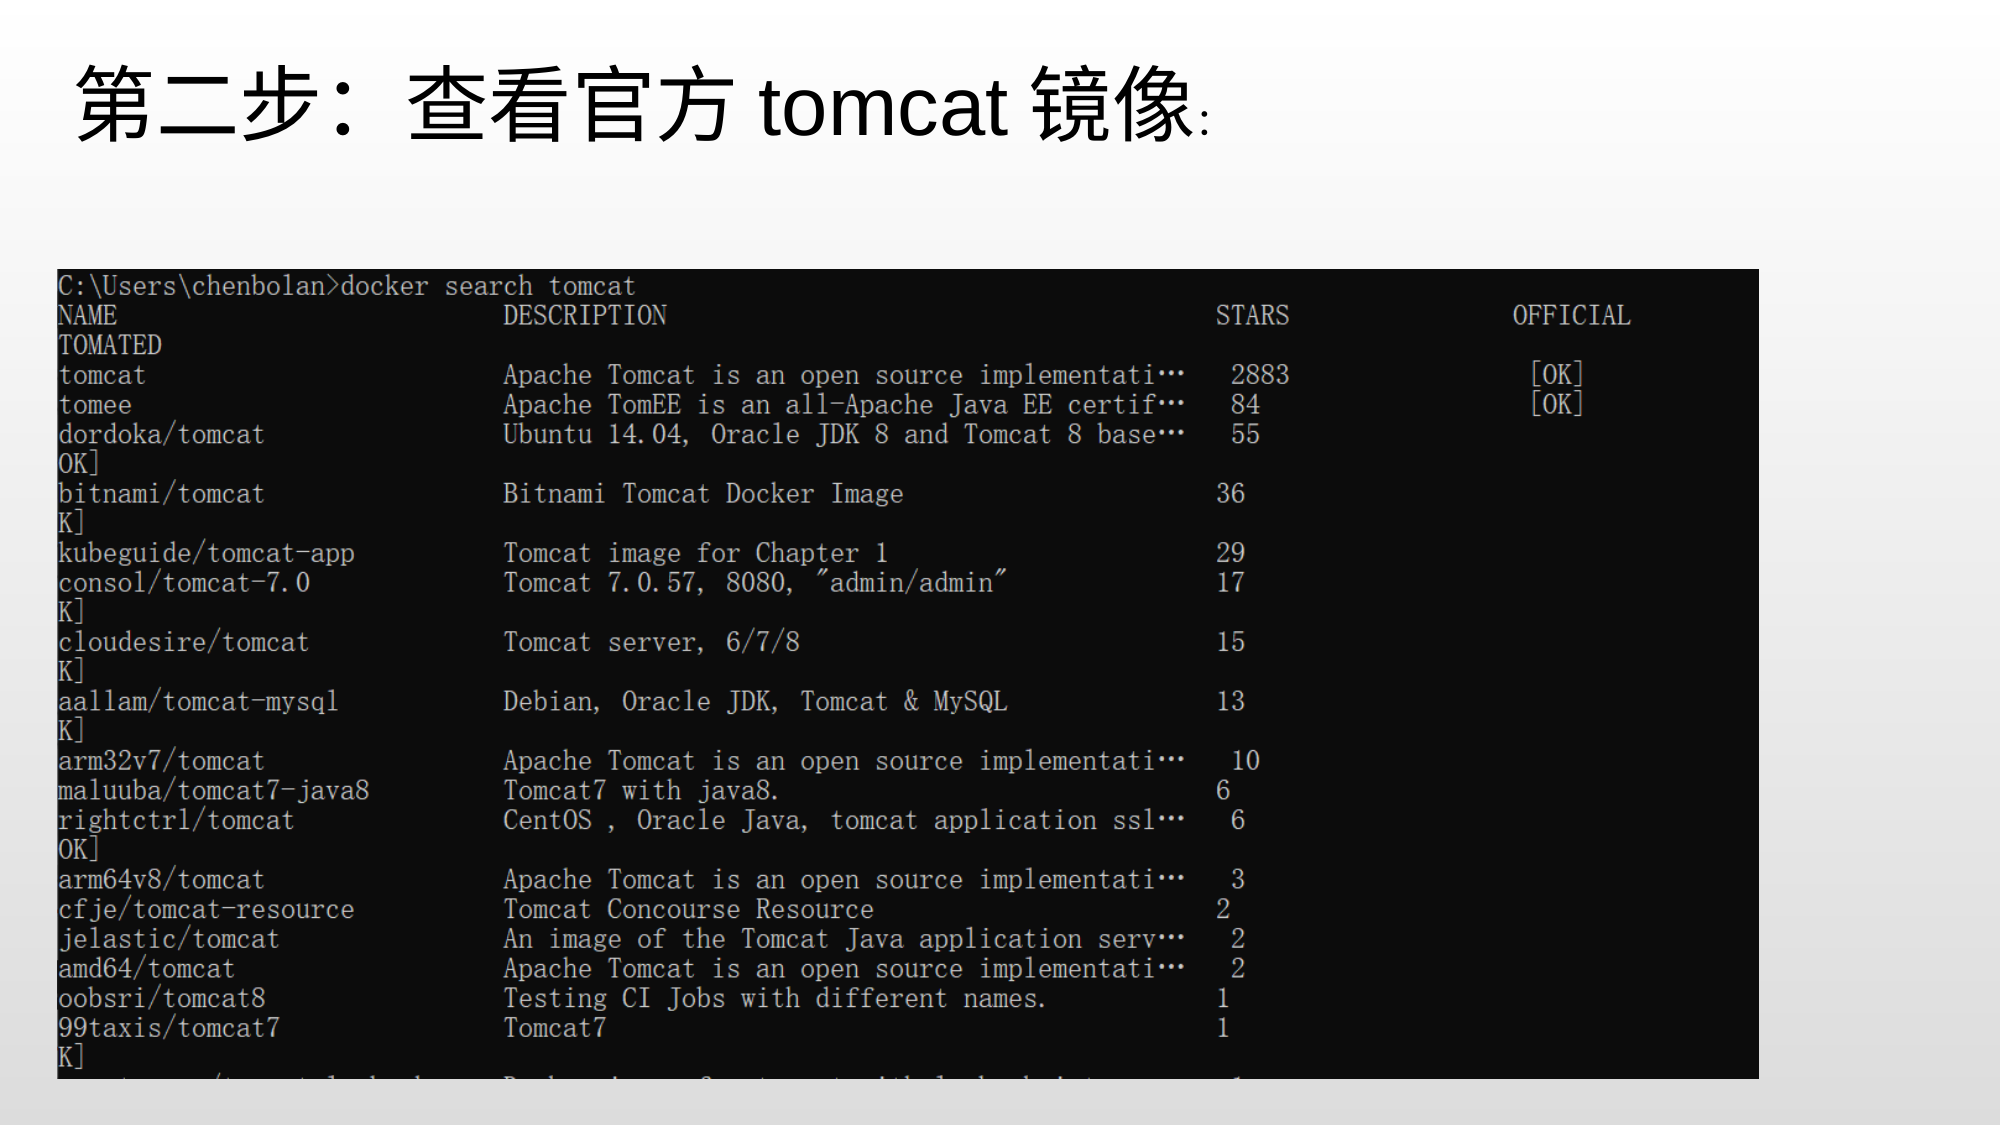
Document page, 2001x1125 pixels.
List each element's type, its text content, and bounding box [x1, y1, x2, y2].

picture [57, 269, 1759, 1079]
text_box 第二步：查看官方tomcat镜像： [57, 44, 1494, 160]
